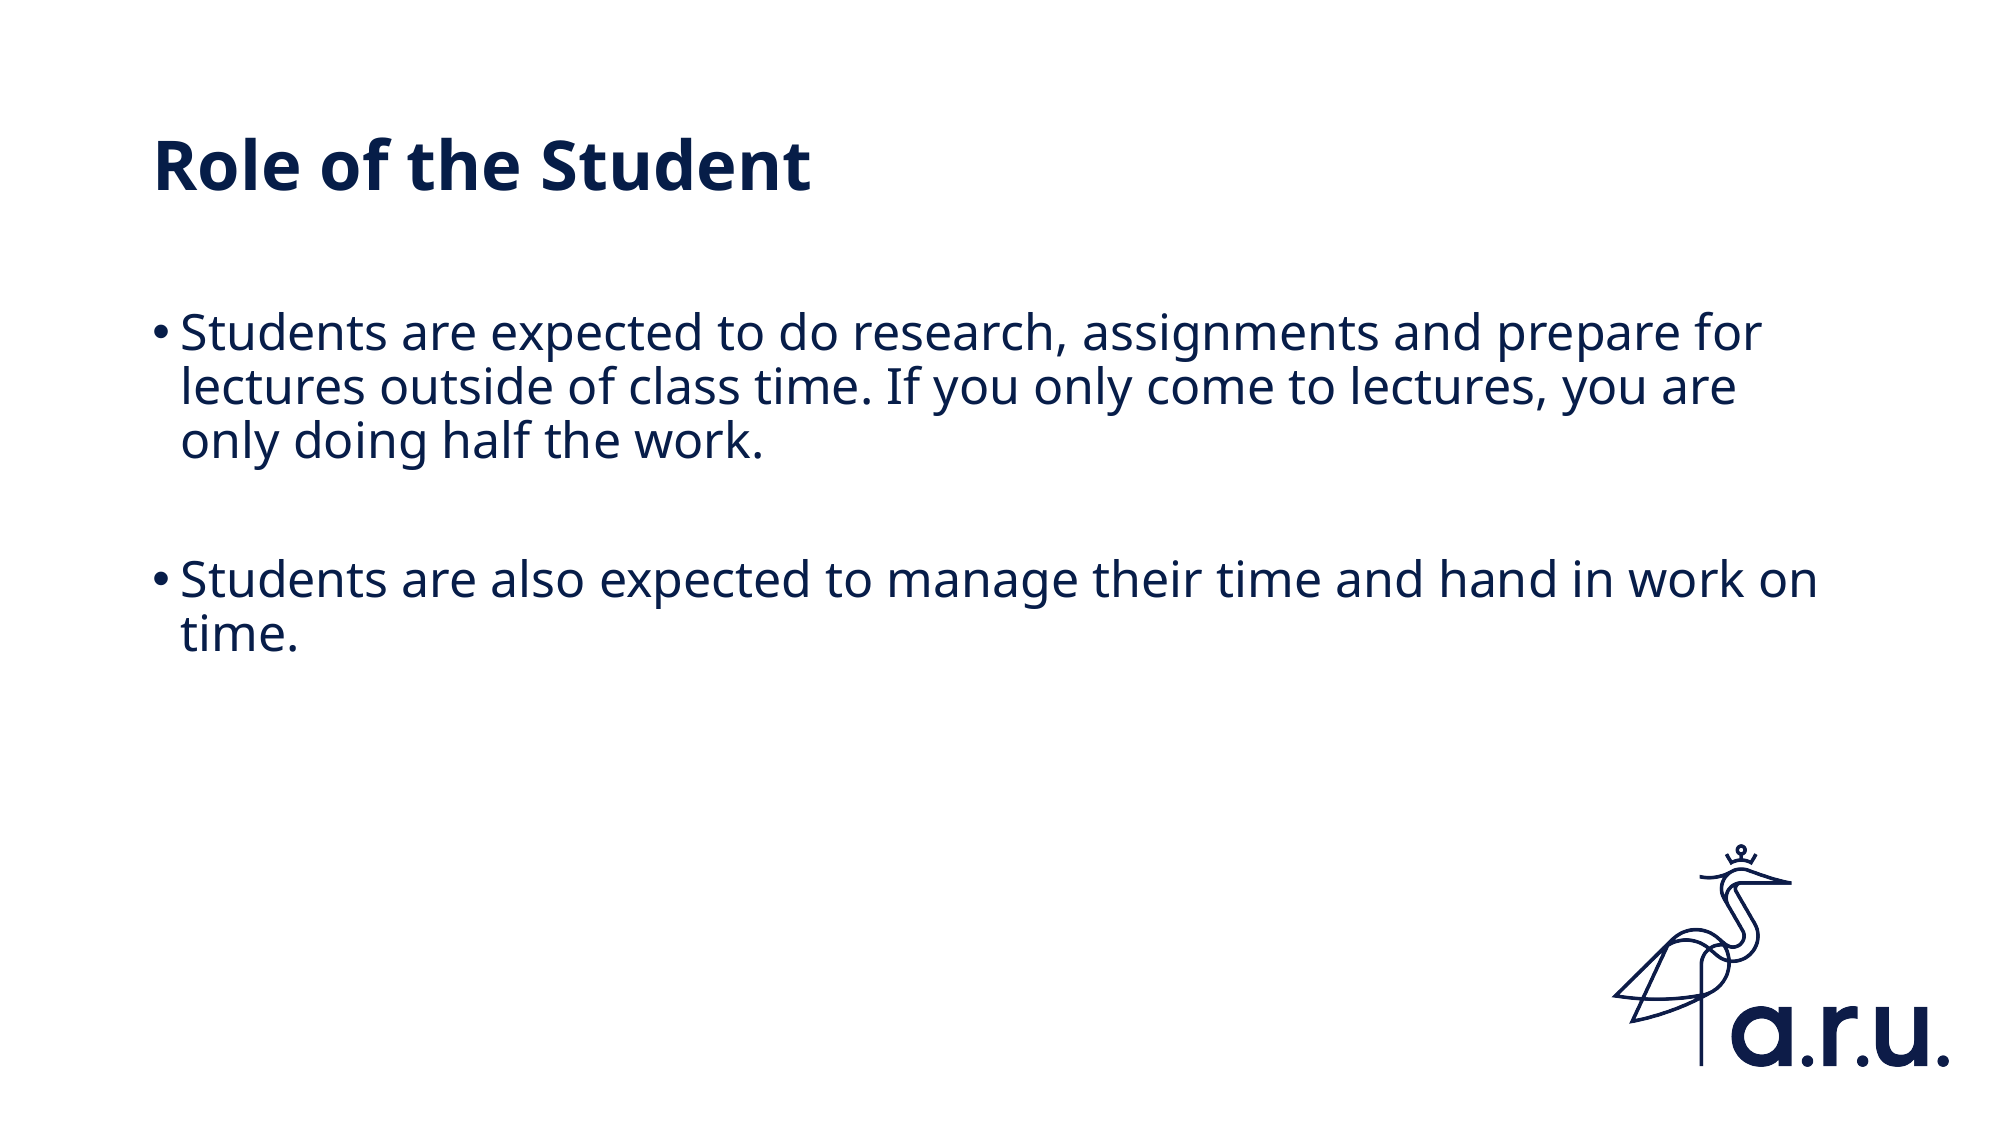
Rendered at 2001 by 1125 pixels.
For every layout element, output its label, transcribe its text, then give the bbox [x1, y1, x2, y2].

picture [1611, 844, 1949, 1067]
list Students are expected to do research, assignments and prepare for lectures outside of class time. If you only come to lectures, you are only doing half the work. Students are also expected to manage their time and hand in work on time. [137, 299, 1863, 1014]
title Role of the Student [137, 59, 1863, 278]
